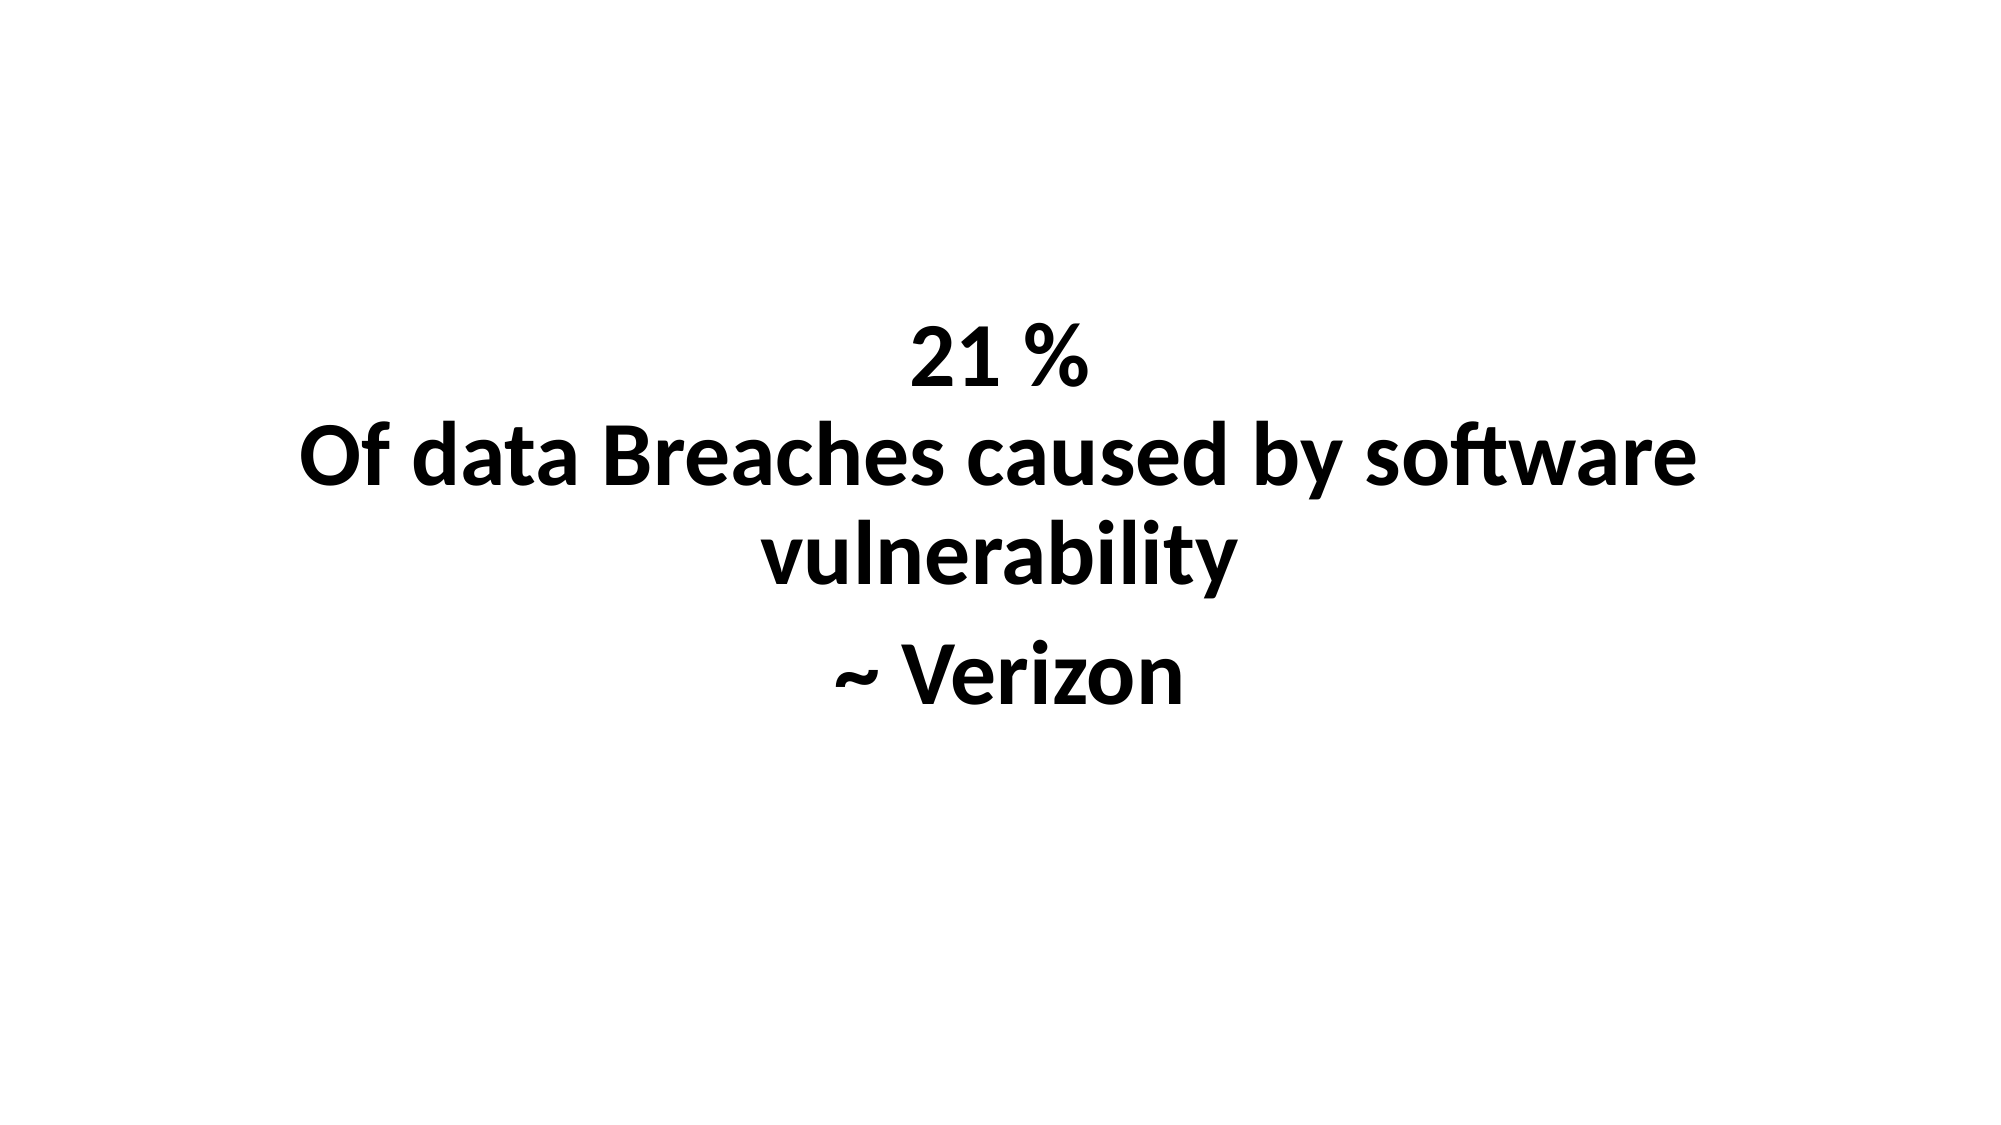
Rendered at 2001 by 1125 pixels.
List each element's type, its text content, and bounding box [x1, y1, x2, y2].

list 21 % Of data Breaches caused by software vulnerability ~ Verizon [137, 299, 1863, 1014]
